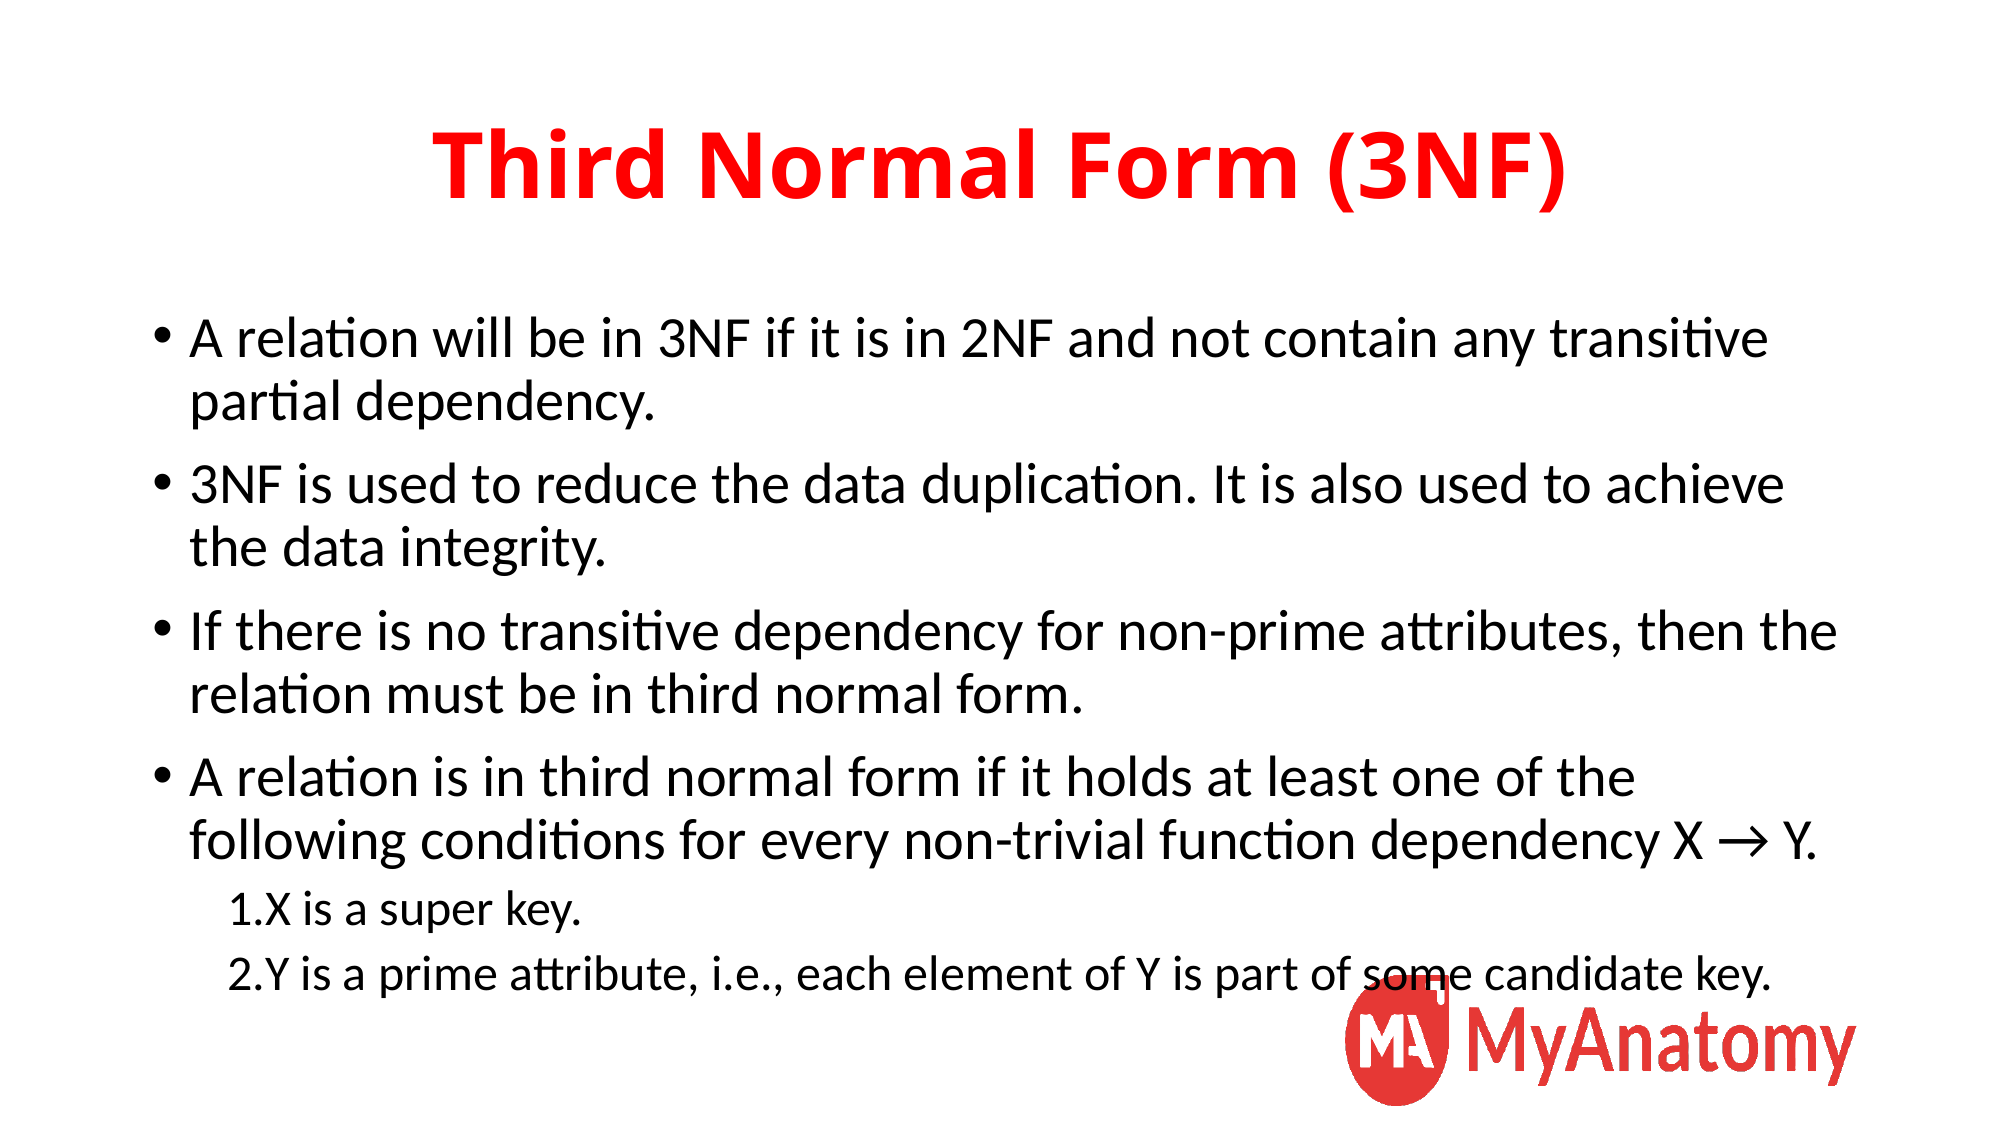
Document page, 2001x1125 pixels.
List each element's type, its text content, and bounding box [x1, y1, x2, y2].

list A relation will be in 3NF if it is in 2NF and not contain any transitive partial dependency. 3NF is used to reduce the data duplication. It is also used to achieve the data integrity. If there is no transitive dependency for non-prime attributes, then the relation must be in third normal form. A relation is in third normal form if it holds at least one of the following conditions for every non-trivial function dependency X → Y. X is a super key. Y is a prime attribute, i.e., each element of Y is part of some candidate key. [137, 299, 1863, 1014]
title Third Normal Form (3NF) [137, 59, 1863, 278]
picture [1337, 1014, 1863, 1125]
